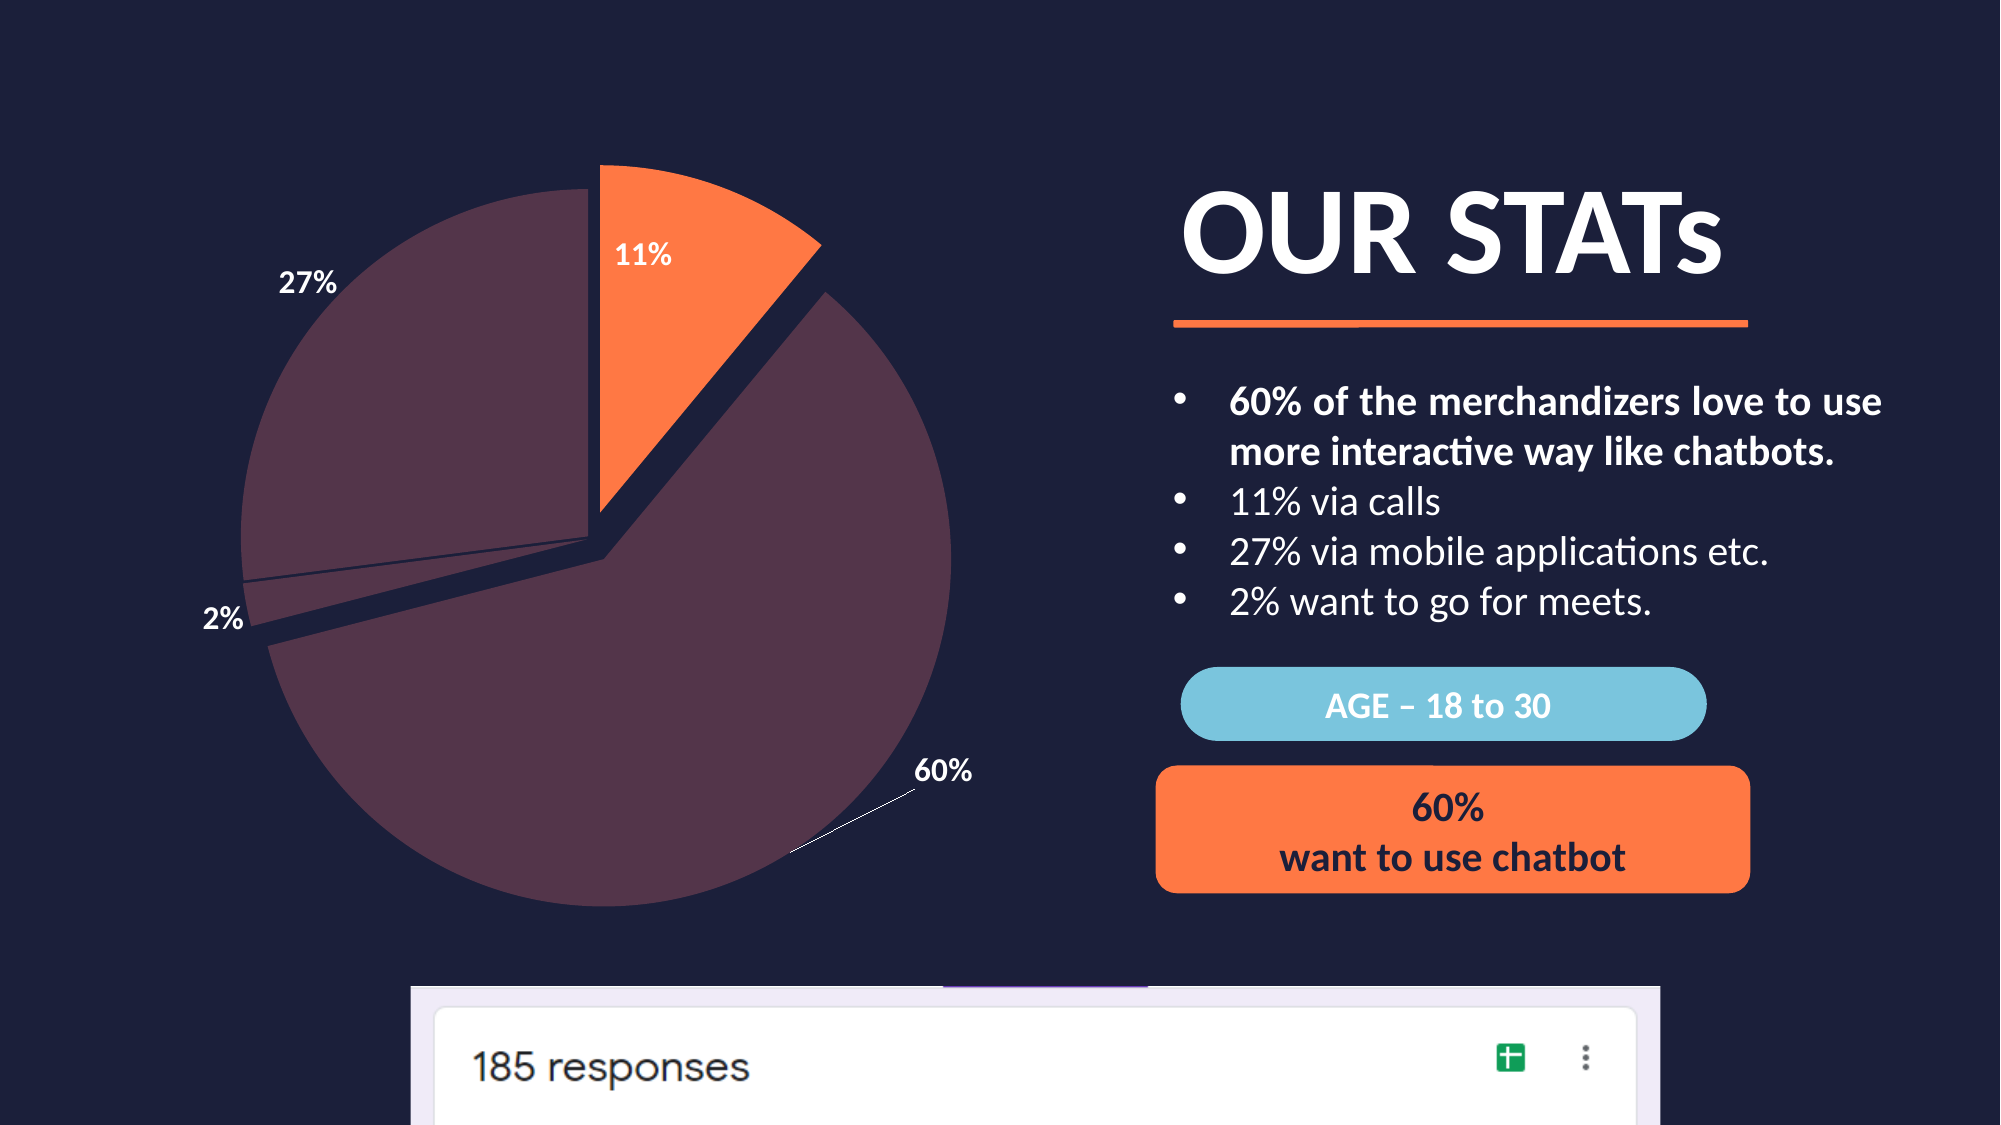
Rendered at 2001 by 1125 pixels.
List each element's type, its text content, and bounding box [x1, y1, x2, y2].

text_box AGE – 18 to 30 [1194, 665, 1708, 742]
text_box 60% want to use chatbot [1194, 764, 1752, 895]
text_box [1194, 318, 1750, 329]
text_box 60% of the merchandizers love to use more interactive way like chatbots. 11% via calls 27% via mobile applications etc. 2% want to go for meets. [1194, 366, 1898, 631]
text_box OUR STATs [1194, 141, 1761, 307]
chart [0, 116, 1194, 942]
picture [410, 986, 1661, 1125]
